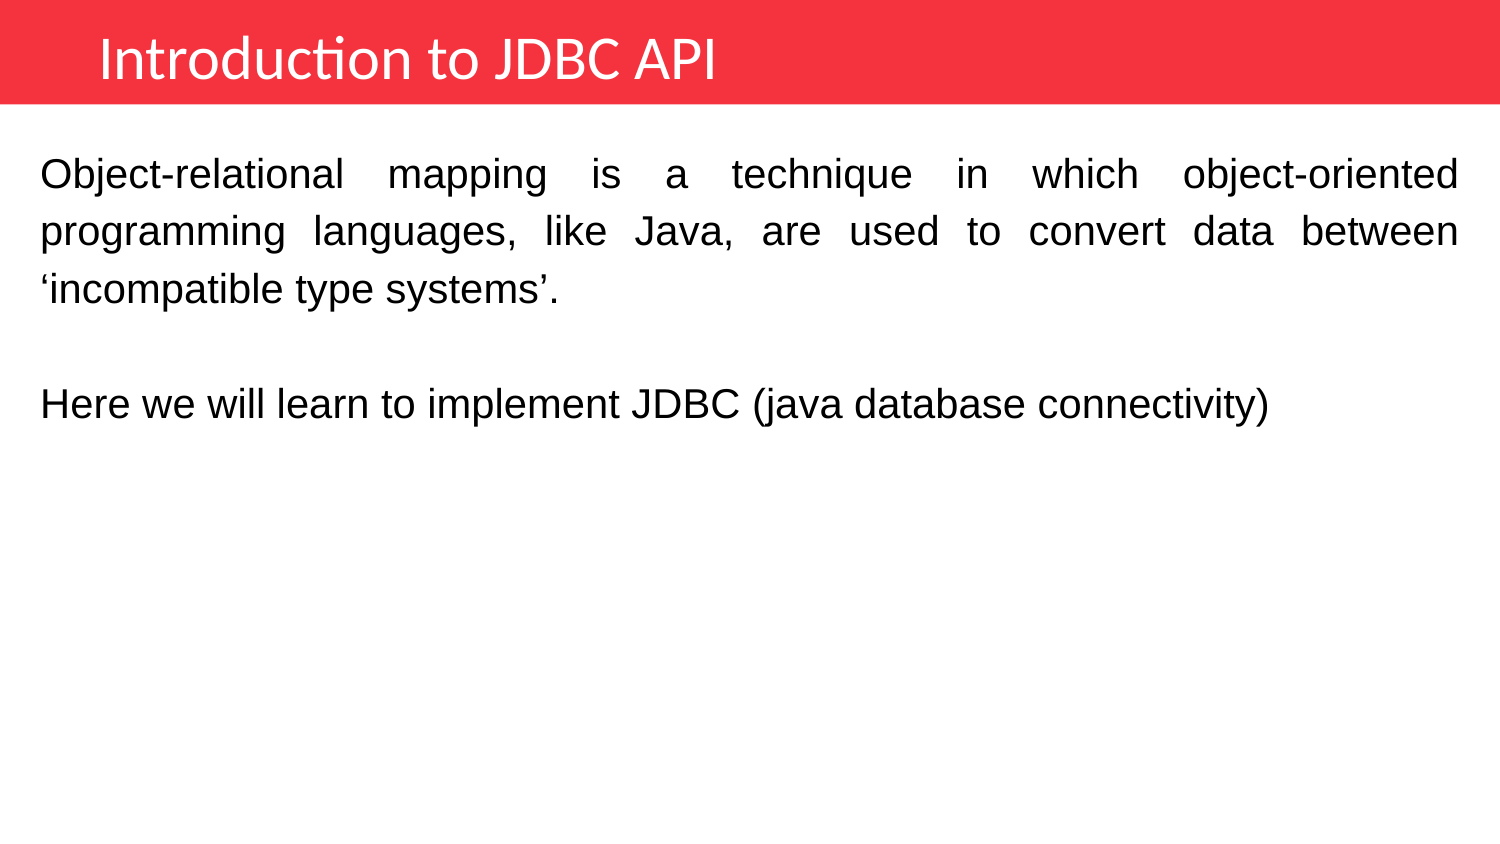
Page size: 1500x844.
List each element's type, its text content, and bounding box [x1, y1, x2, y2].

text_box [0, 0, 1500, 105]
text_box Introduction to JDBC API [83, 2, 1289, 123]
text_box Object-relational mapping is a technique in which object-oriented programming languages, like Java, are used to convert data between ‘incompatible type systems’. Here we will learn to implement JDBC (java database connectivity) [25, 123, 1475, 820]
